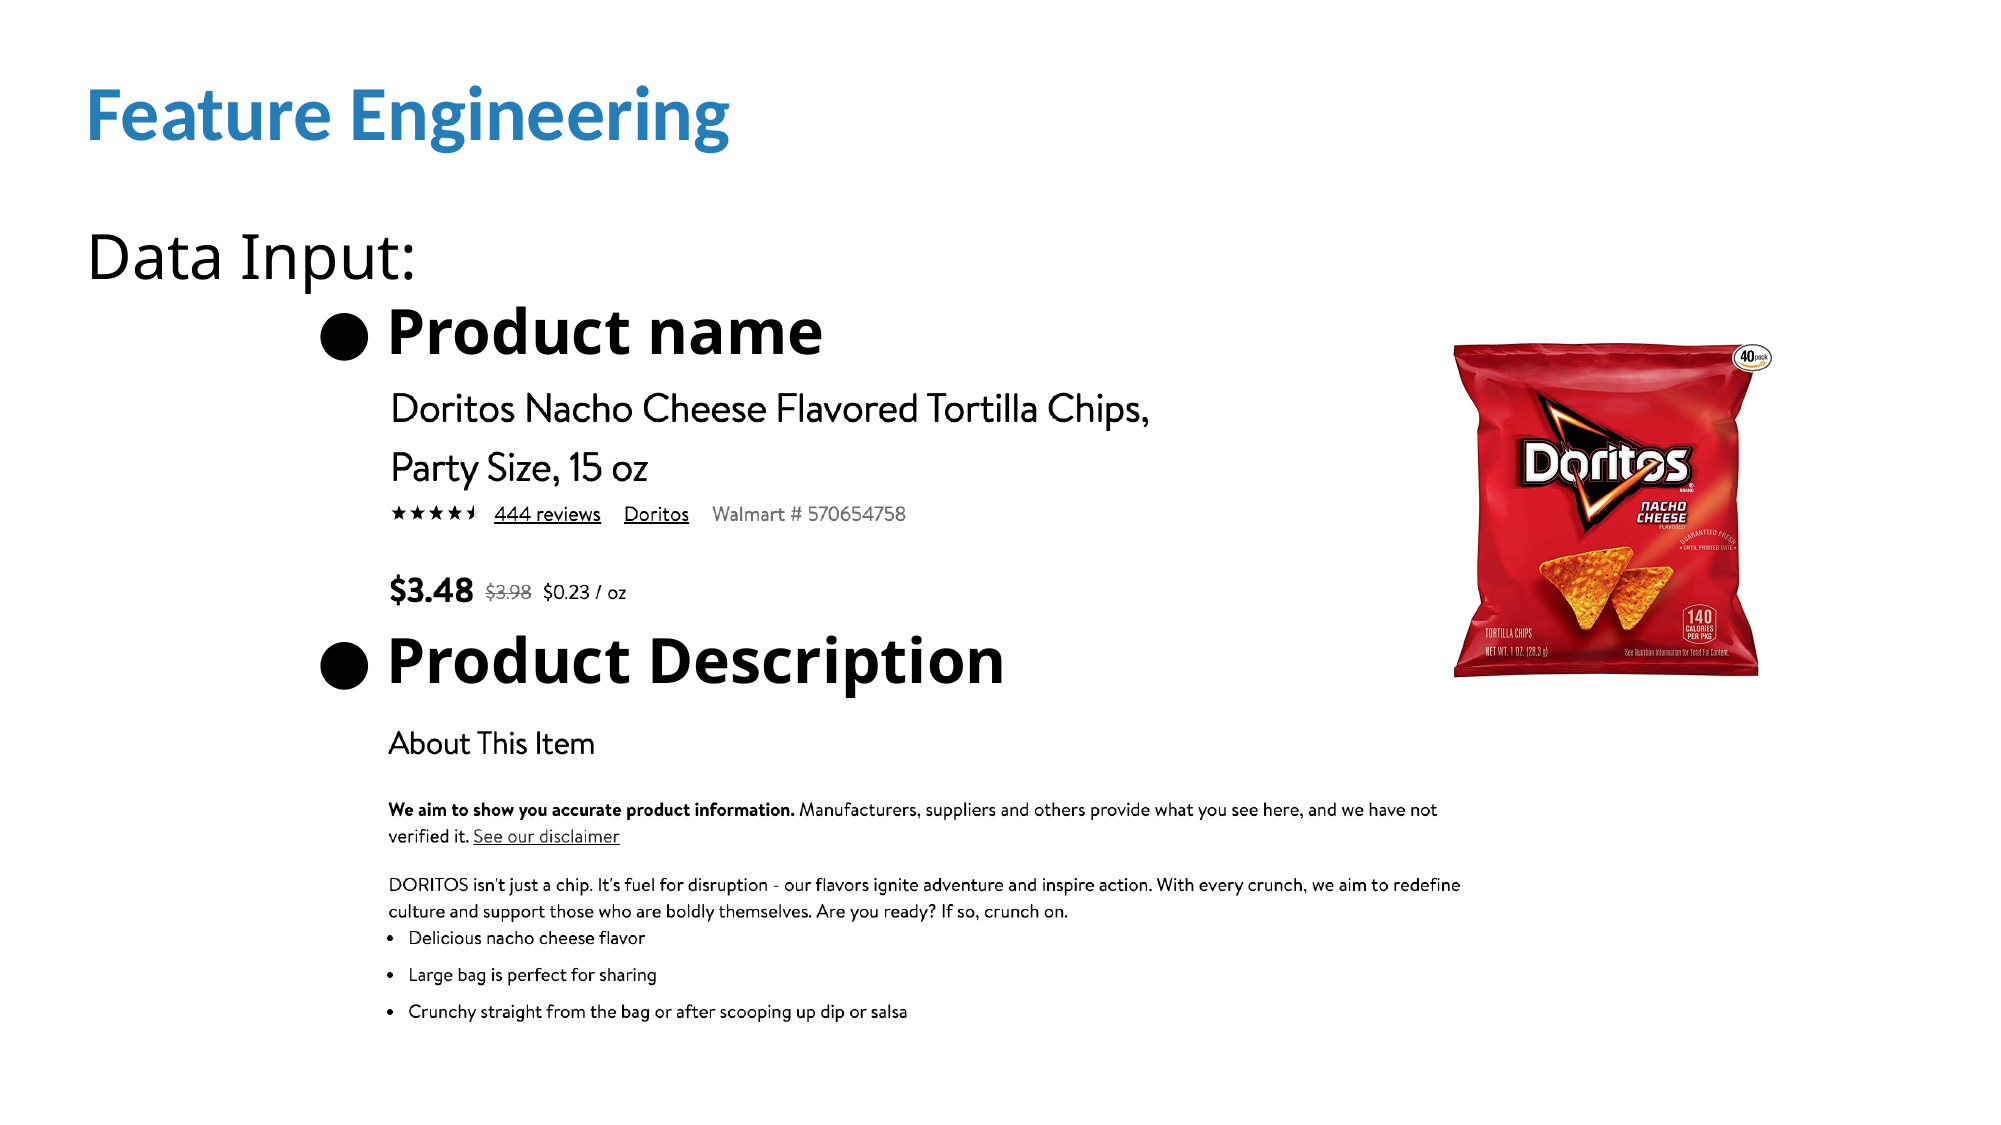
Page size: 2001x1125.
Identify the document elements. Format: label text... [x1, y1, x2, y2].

text_box Feature Engineering [71, 54, 1902, 165]
text_box Data Input: Product name Product Description [71, 209, 1902, 319]
picture [372, 699, 1494, 1044]
picture [1445, 336, 1776, 682]
picture [358, 363, 1197, 621]
